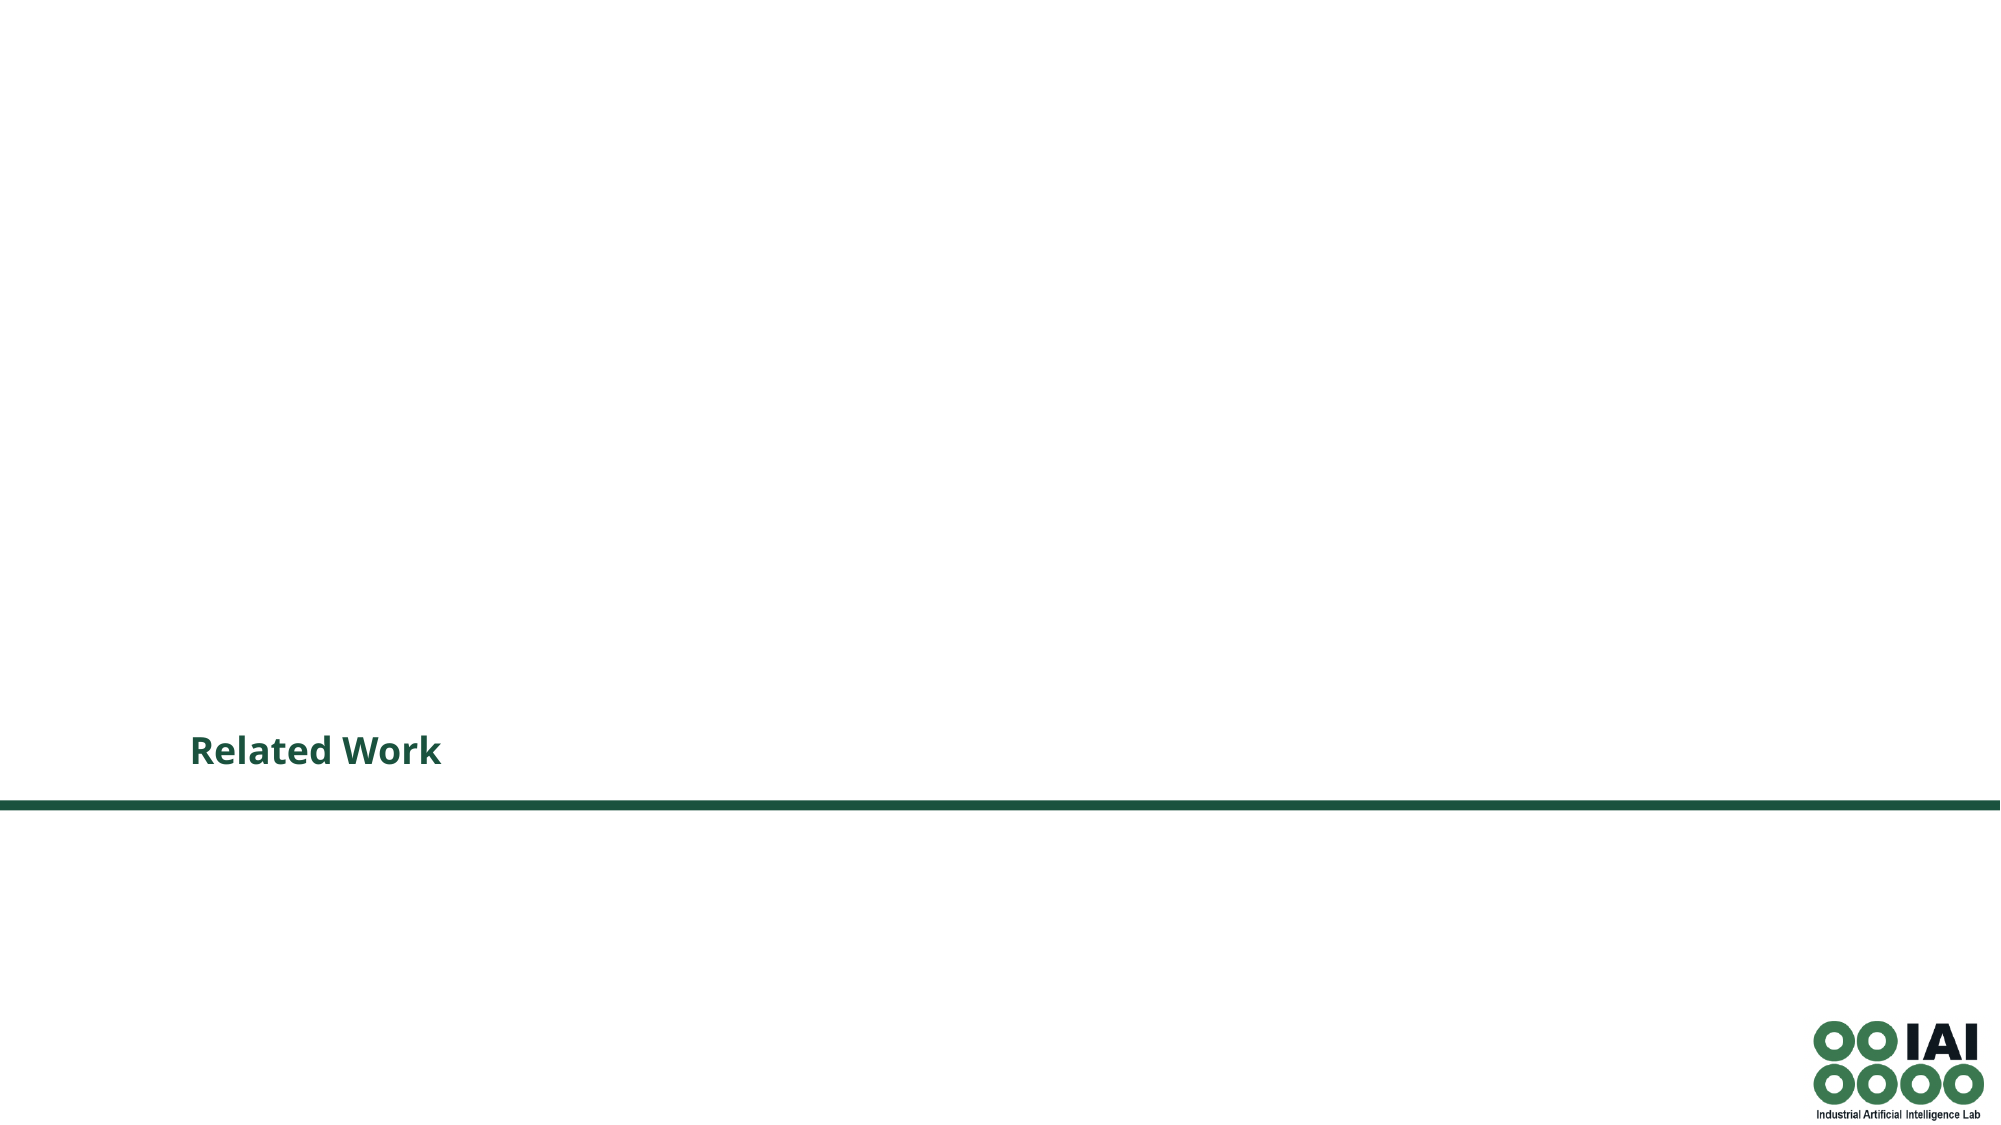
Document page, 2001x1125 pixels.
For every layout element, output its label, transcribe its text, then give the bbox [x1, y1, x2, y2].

picture [1803, 1015, 1992, 1125]
title Related Work [187, 725, 2000, 915]
